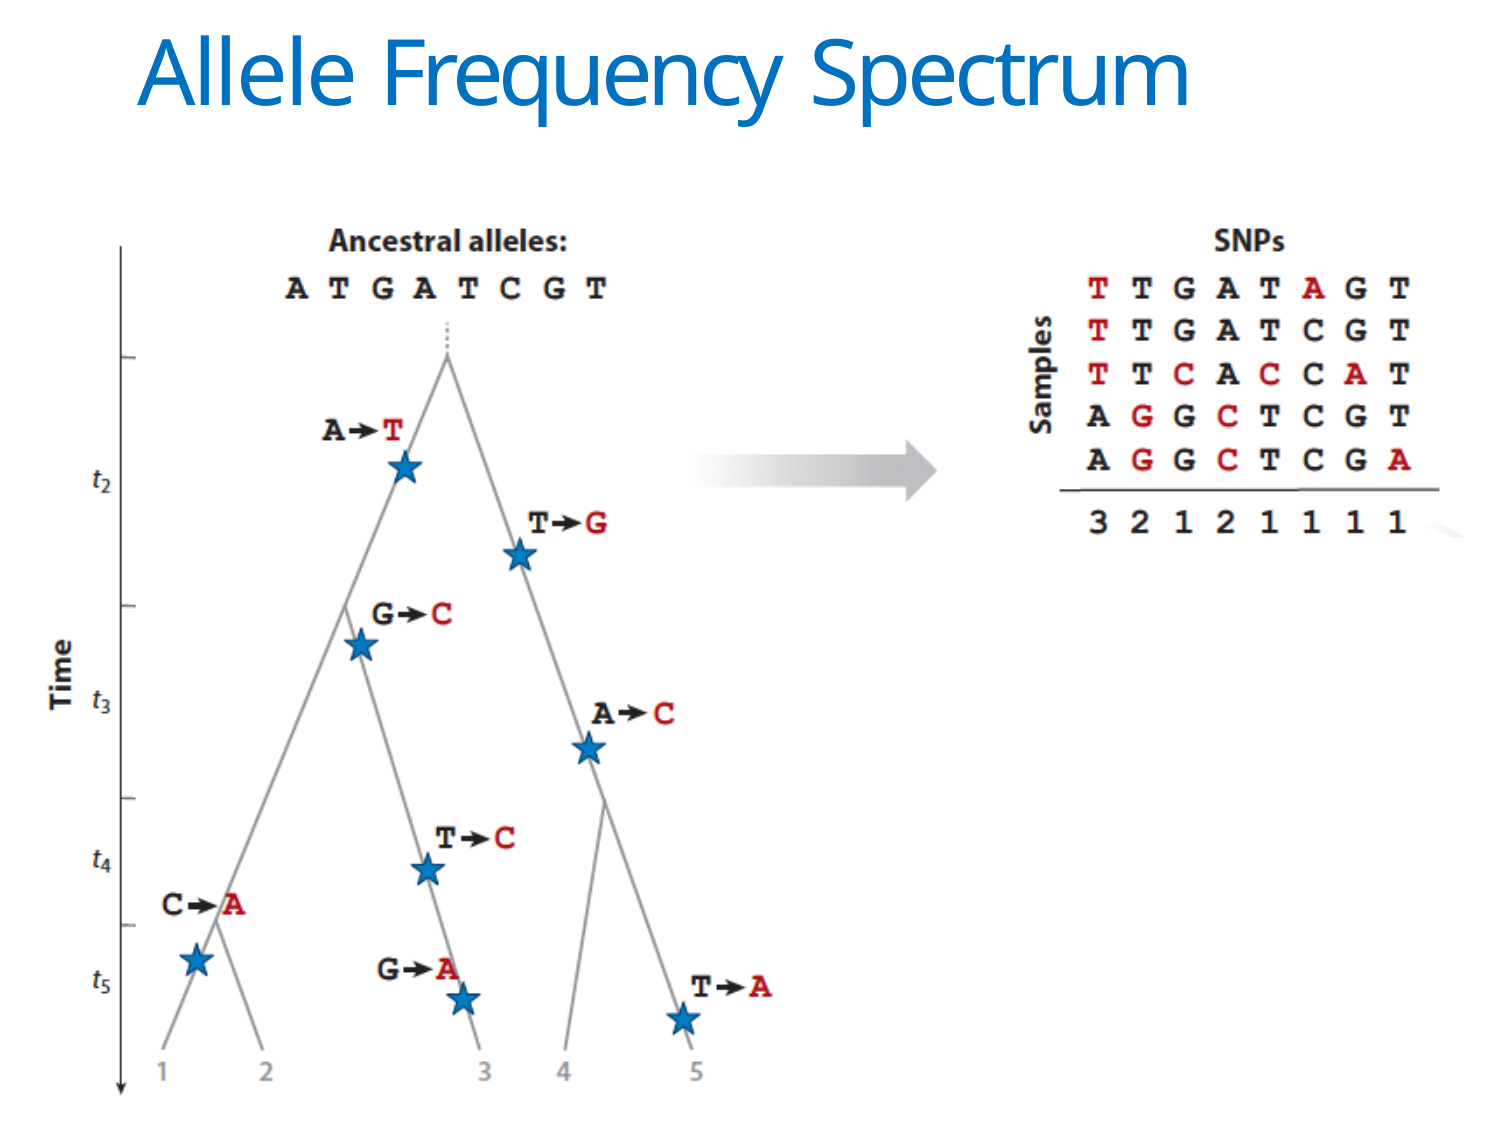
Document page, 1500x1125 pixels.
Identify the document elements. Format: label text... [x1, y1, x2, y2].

text_box Allele Frequency Spectrum [99, 12, 1231, 122]
picture [0, 124, 1500, 1125]
